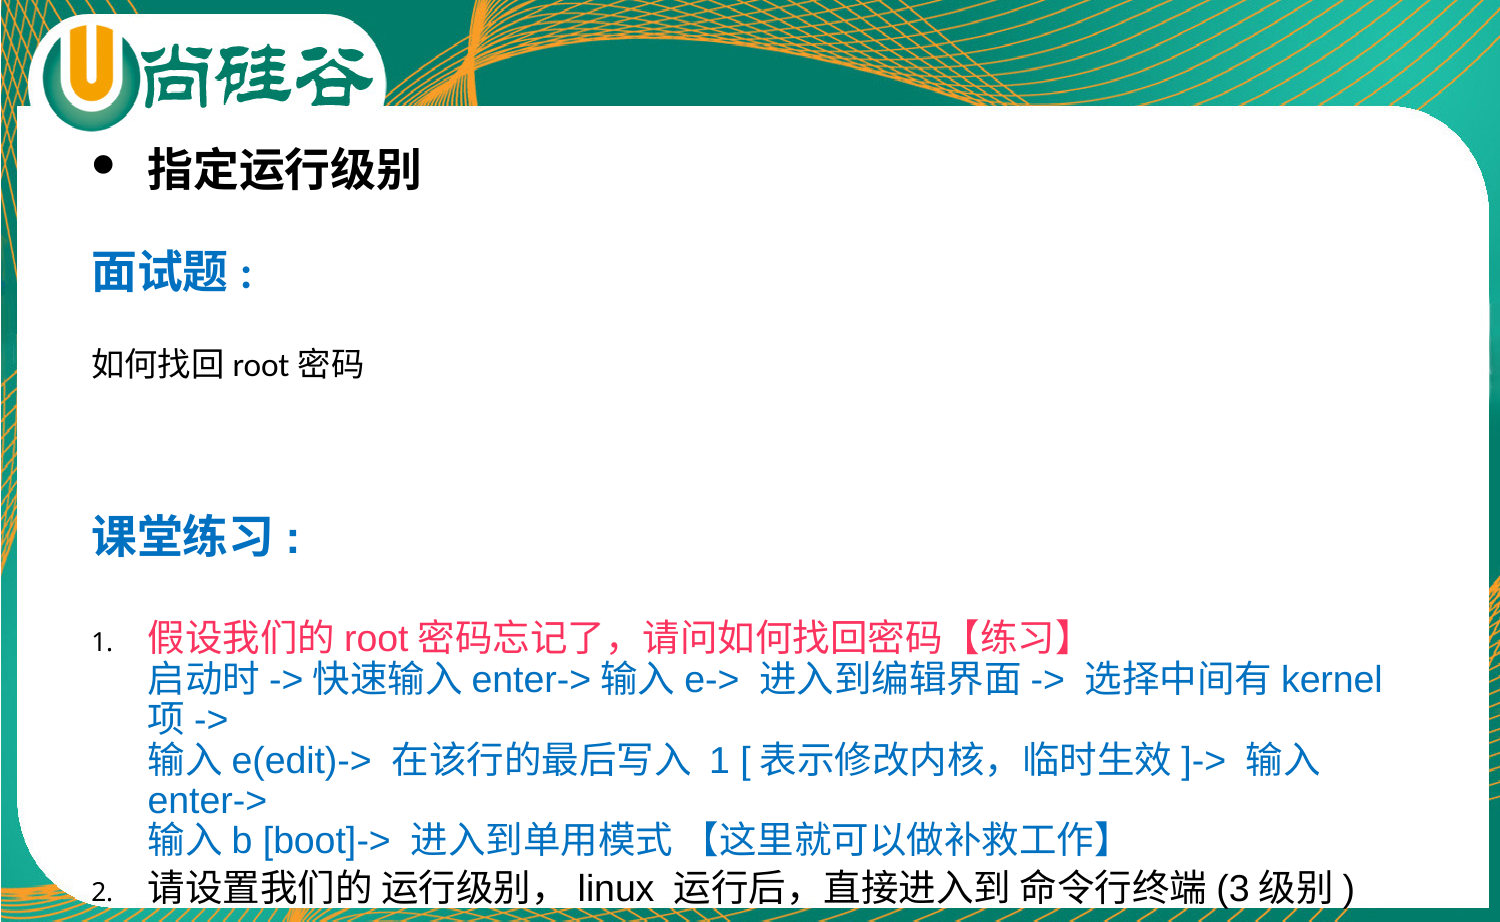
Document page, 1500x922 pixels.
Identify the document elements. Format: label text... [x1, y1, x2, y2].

text_box 面试题: 如何找回root密码 [76, 241, 1459, 391]
text_box 指定运行级别 [76, 139, 1270, 204]
picture [0, 0, 1500, 922]
text_box 课堂练习: 假设我们的root密码忘记了，请问如何找回密码【练习】 启动时->快速输入enter->输入e-> 进入到编辑界面-> 选择中间有kernel 项-> 输入e(edit)-> 在该行的最后写入 1 [表示修改内核，临时生效]-> 输入enter-> 输入b [boot]-> 进入到单用模式 【这里就可以做补救工作】 请设置我们的 运行级别，linux 运行后，直接进入到 命令行终端(3级别) [76, 442, 1424, 918]
